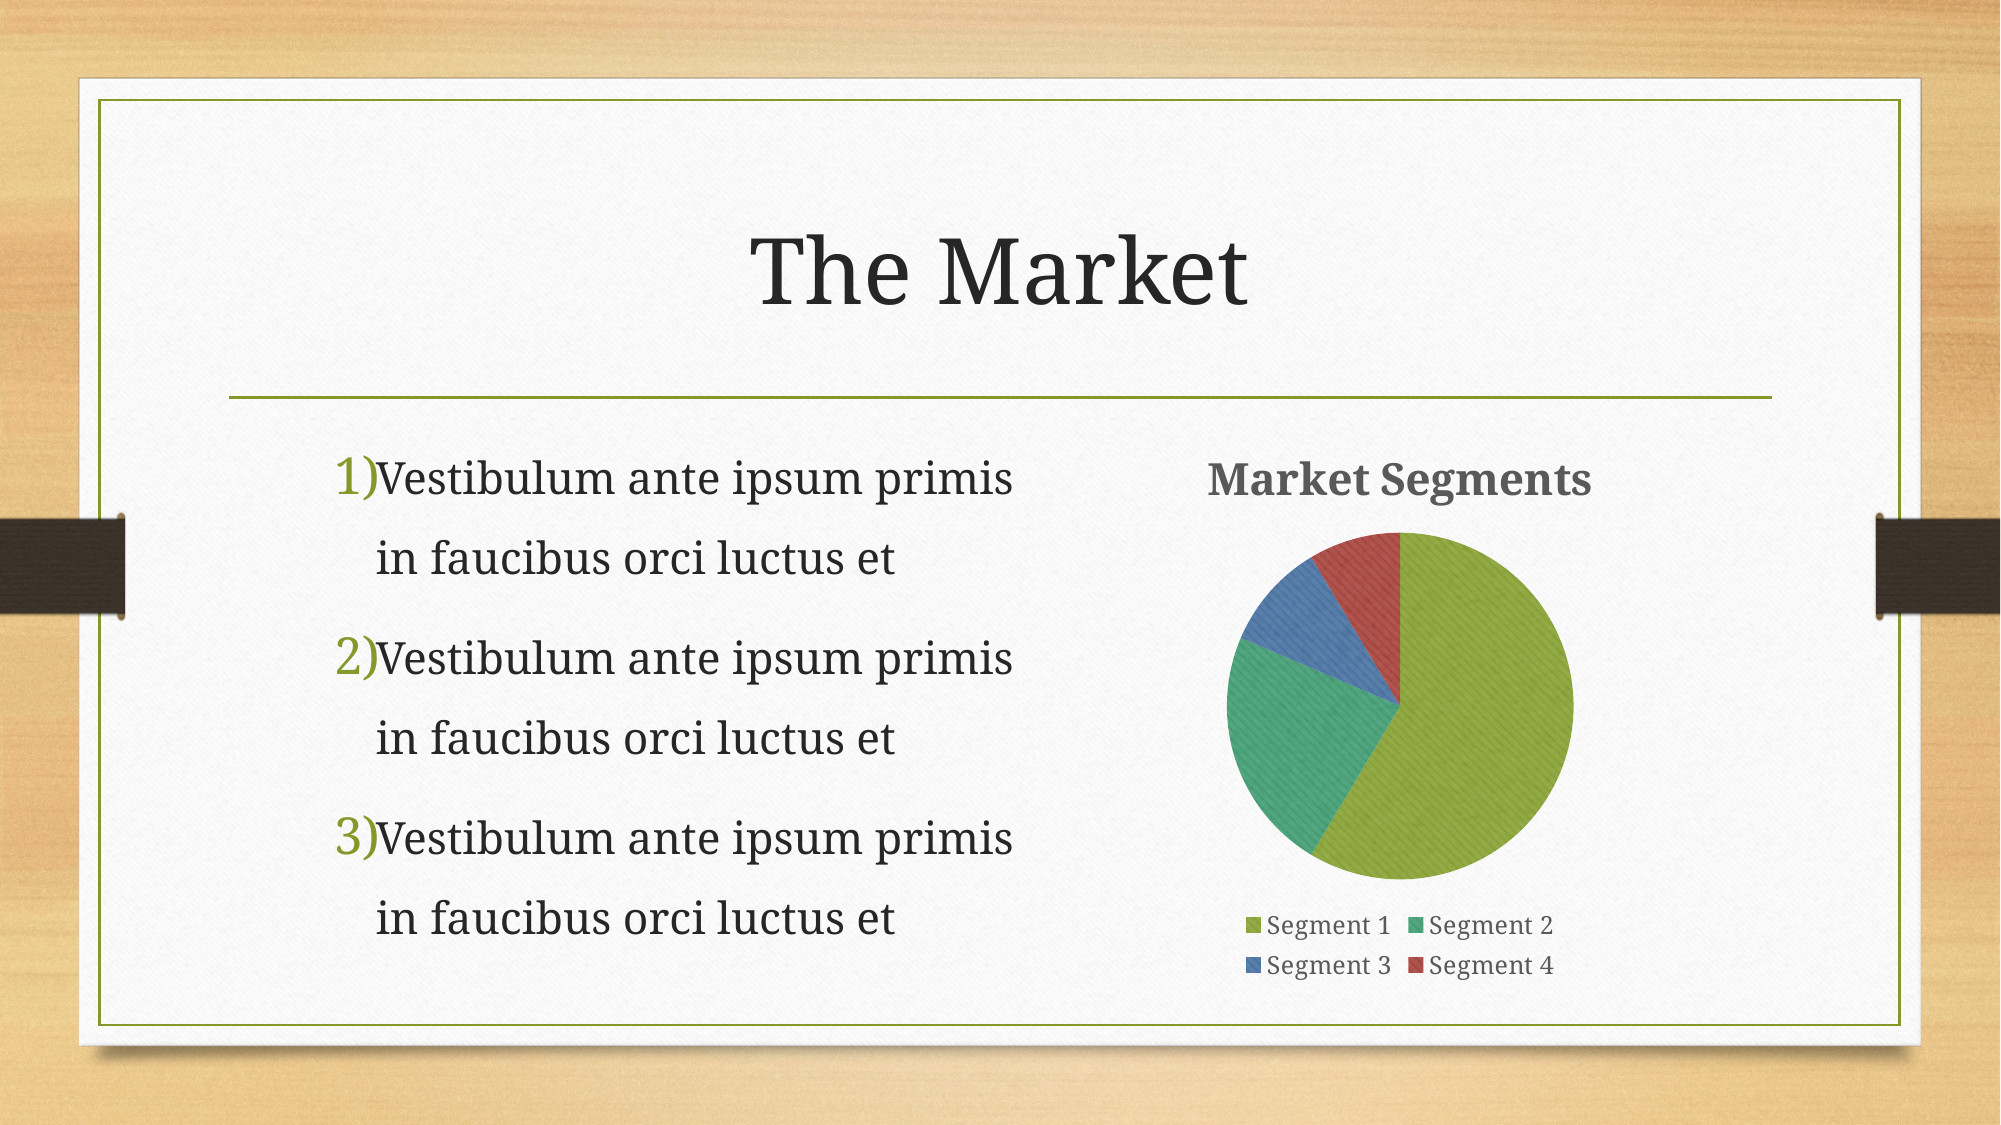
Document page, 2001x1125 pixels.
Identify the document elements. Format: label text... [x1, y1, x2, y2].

picture [0, 0, 2001, 1125]
list Vestibulum ante ipsum primis in faucibus orci luctus et Vestibulum ante ipsum primis in faucibus orci luctus et Vestibulum ante ipsum primis in faucibus orci luctus et [319, 415, 1052, 1008]
title The Market [212, 161, 1788, 375]
chart [1100, 415, 1701, 989]
